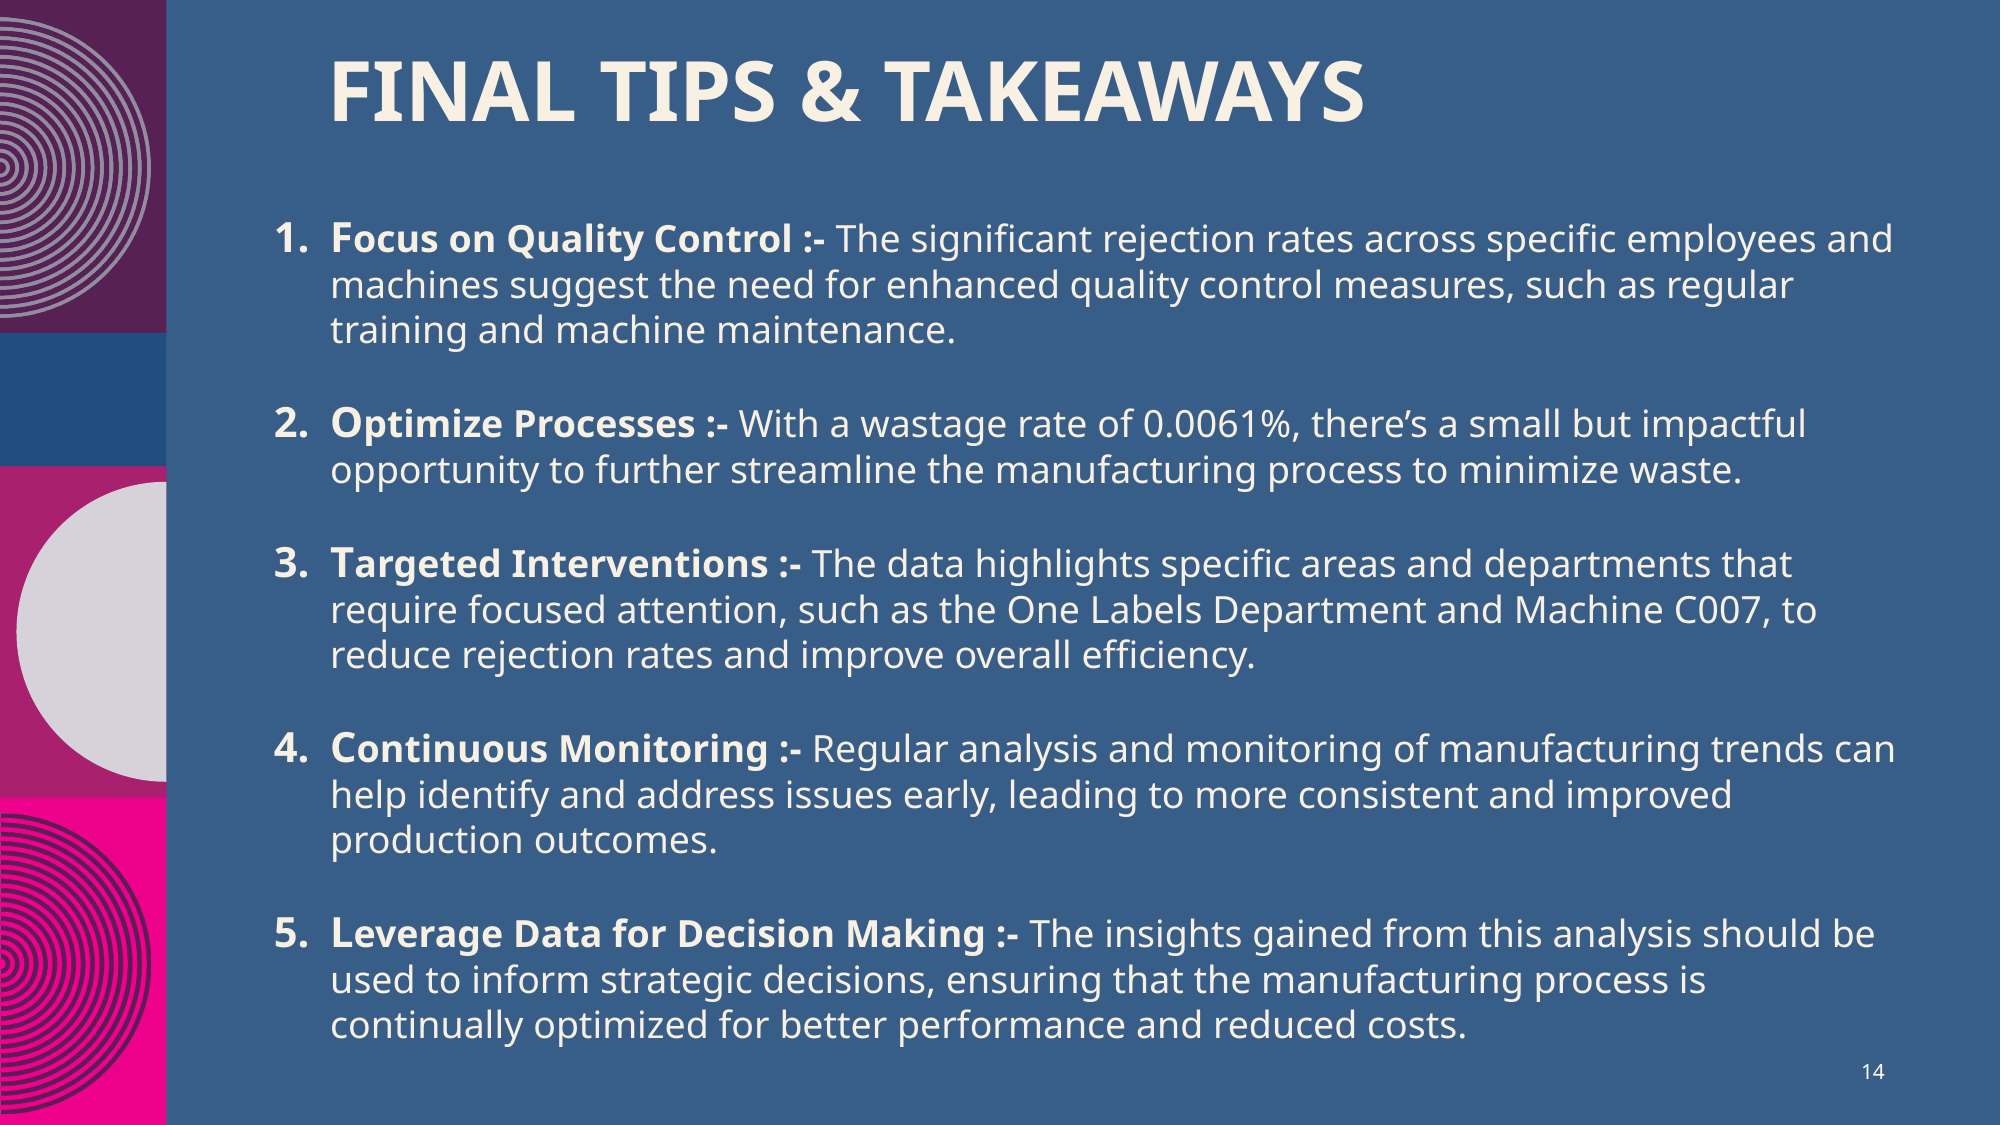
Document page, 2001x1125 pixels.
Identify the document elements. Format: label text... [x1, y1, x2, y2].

title Final tips & takeaways​ [312, 41, 1931, 174]
text_box Focus on Quality Control :- The significant rejection rates across specific employees and machines suggest the need for enhanced quality control measures, such as regular training and machine maintenance. Optimize Processes :- With a wastage rate of 0.0061%, there’s a small but impactful opportunity to further streamline the manufacturing process to minimize waste. Targeted Interventions :- The data highlights specific areas and departments that require focused attention, such as the One Labels Department and Machine C007, to reduce rejection rates and improve overall efficiency. Continuous Monitoring :- Regular analysis and monitoring of manufacturing trends can help identify and address issues early, leading to more consistent and improved production outcomes. Leverage Data for Decision Making :- The insights gained from this analysis should be used to inform strategic decisions, ensuring that the manufacturing process is continually optimized for better performance and reduced costs. [259, 203, 1918, 1054]
picture [1, 814, 151, 1114]
picture [1, 18, 151, 318]
slide_number 14 [1824, 1054, 1900, 1103]
